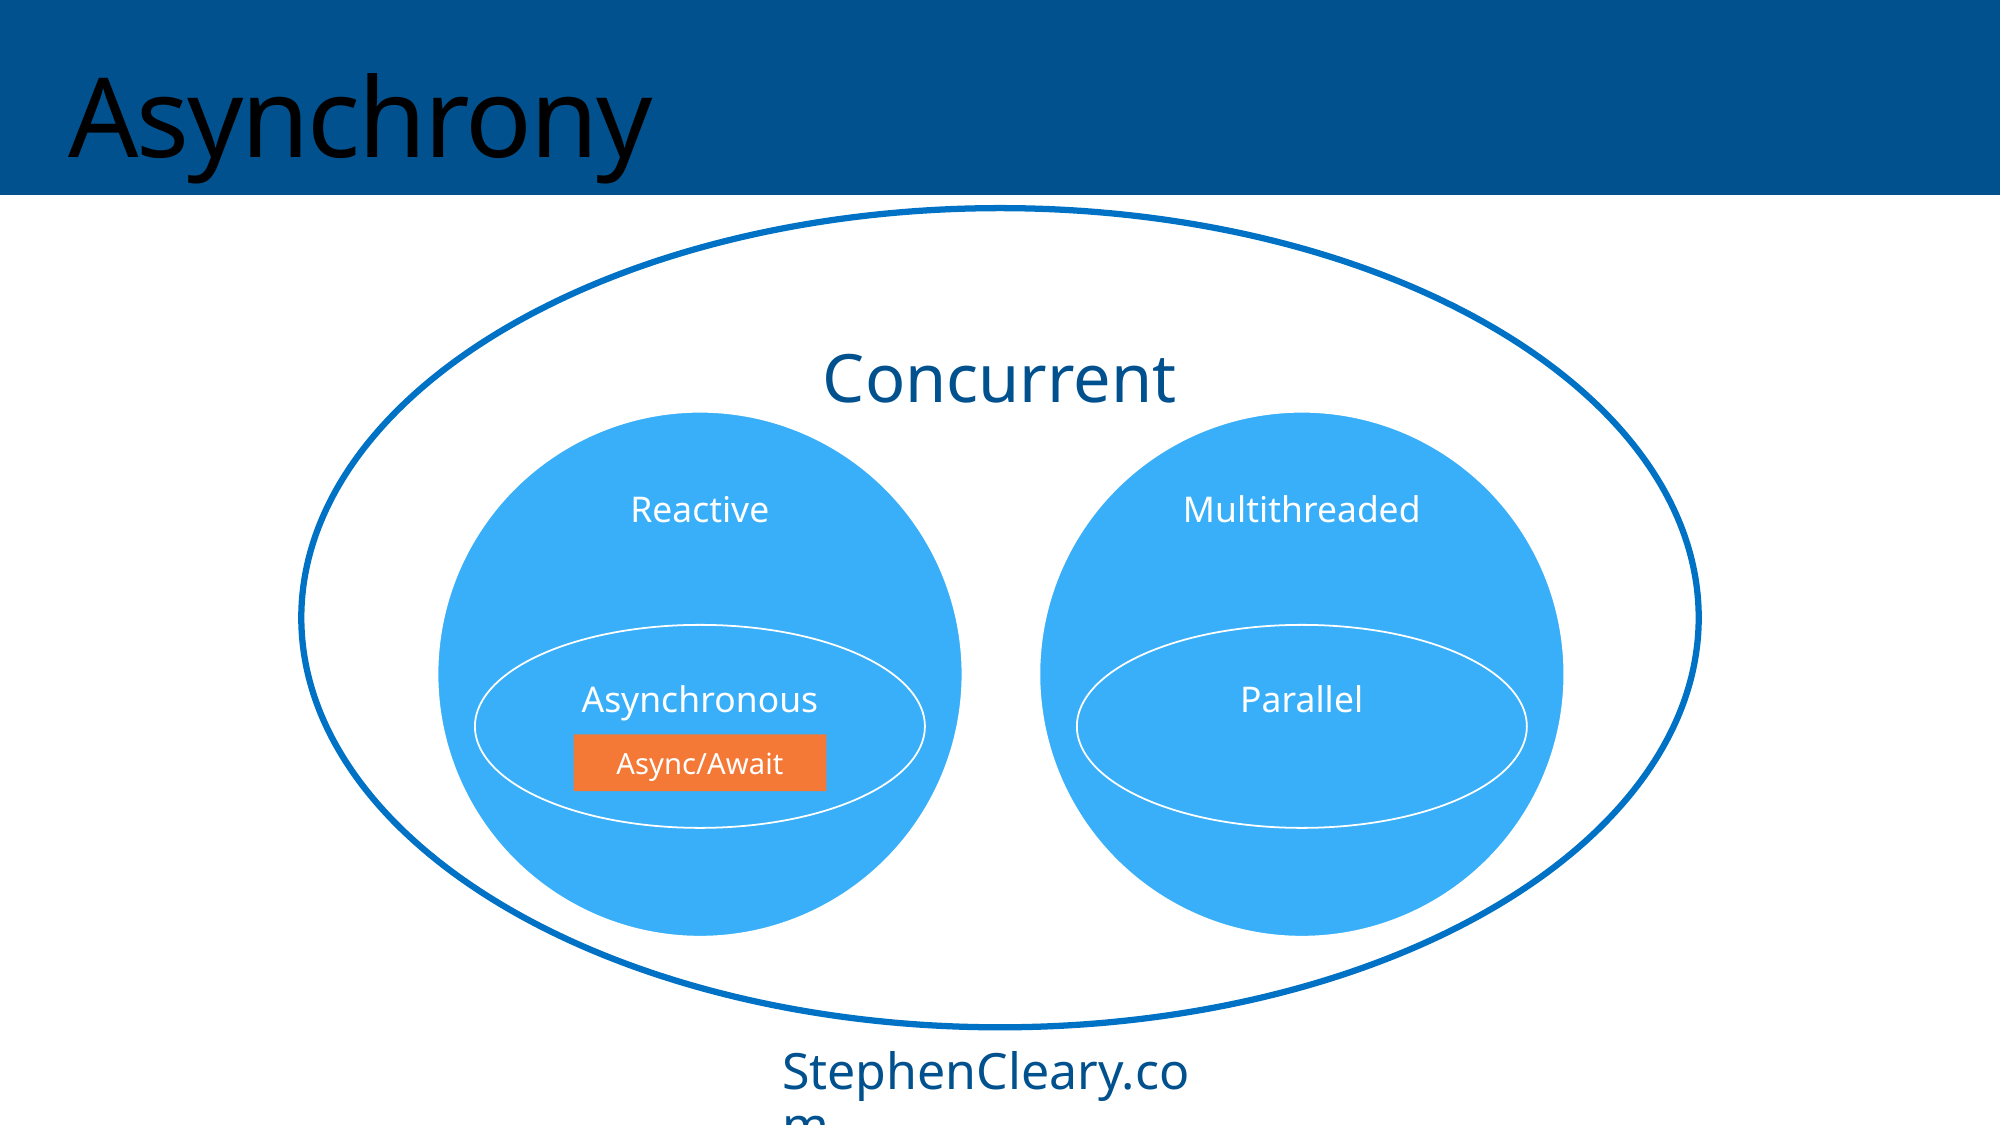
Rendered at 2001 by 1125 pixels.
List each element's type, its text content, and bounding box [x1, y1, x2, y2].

text_box Concurrent [300, 207, 1700, 1029]
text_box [437, 411, 963, 937]
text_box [1039, 411, 1565, 937]
title Asynchrony [44, 47, 1957, 196]
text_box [474, 624, 926, 829]
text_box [1076, 624, 1528, 829]
